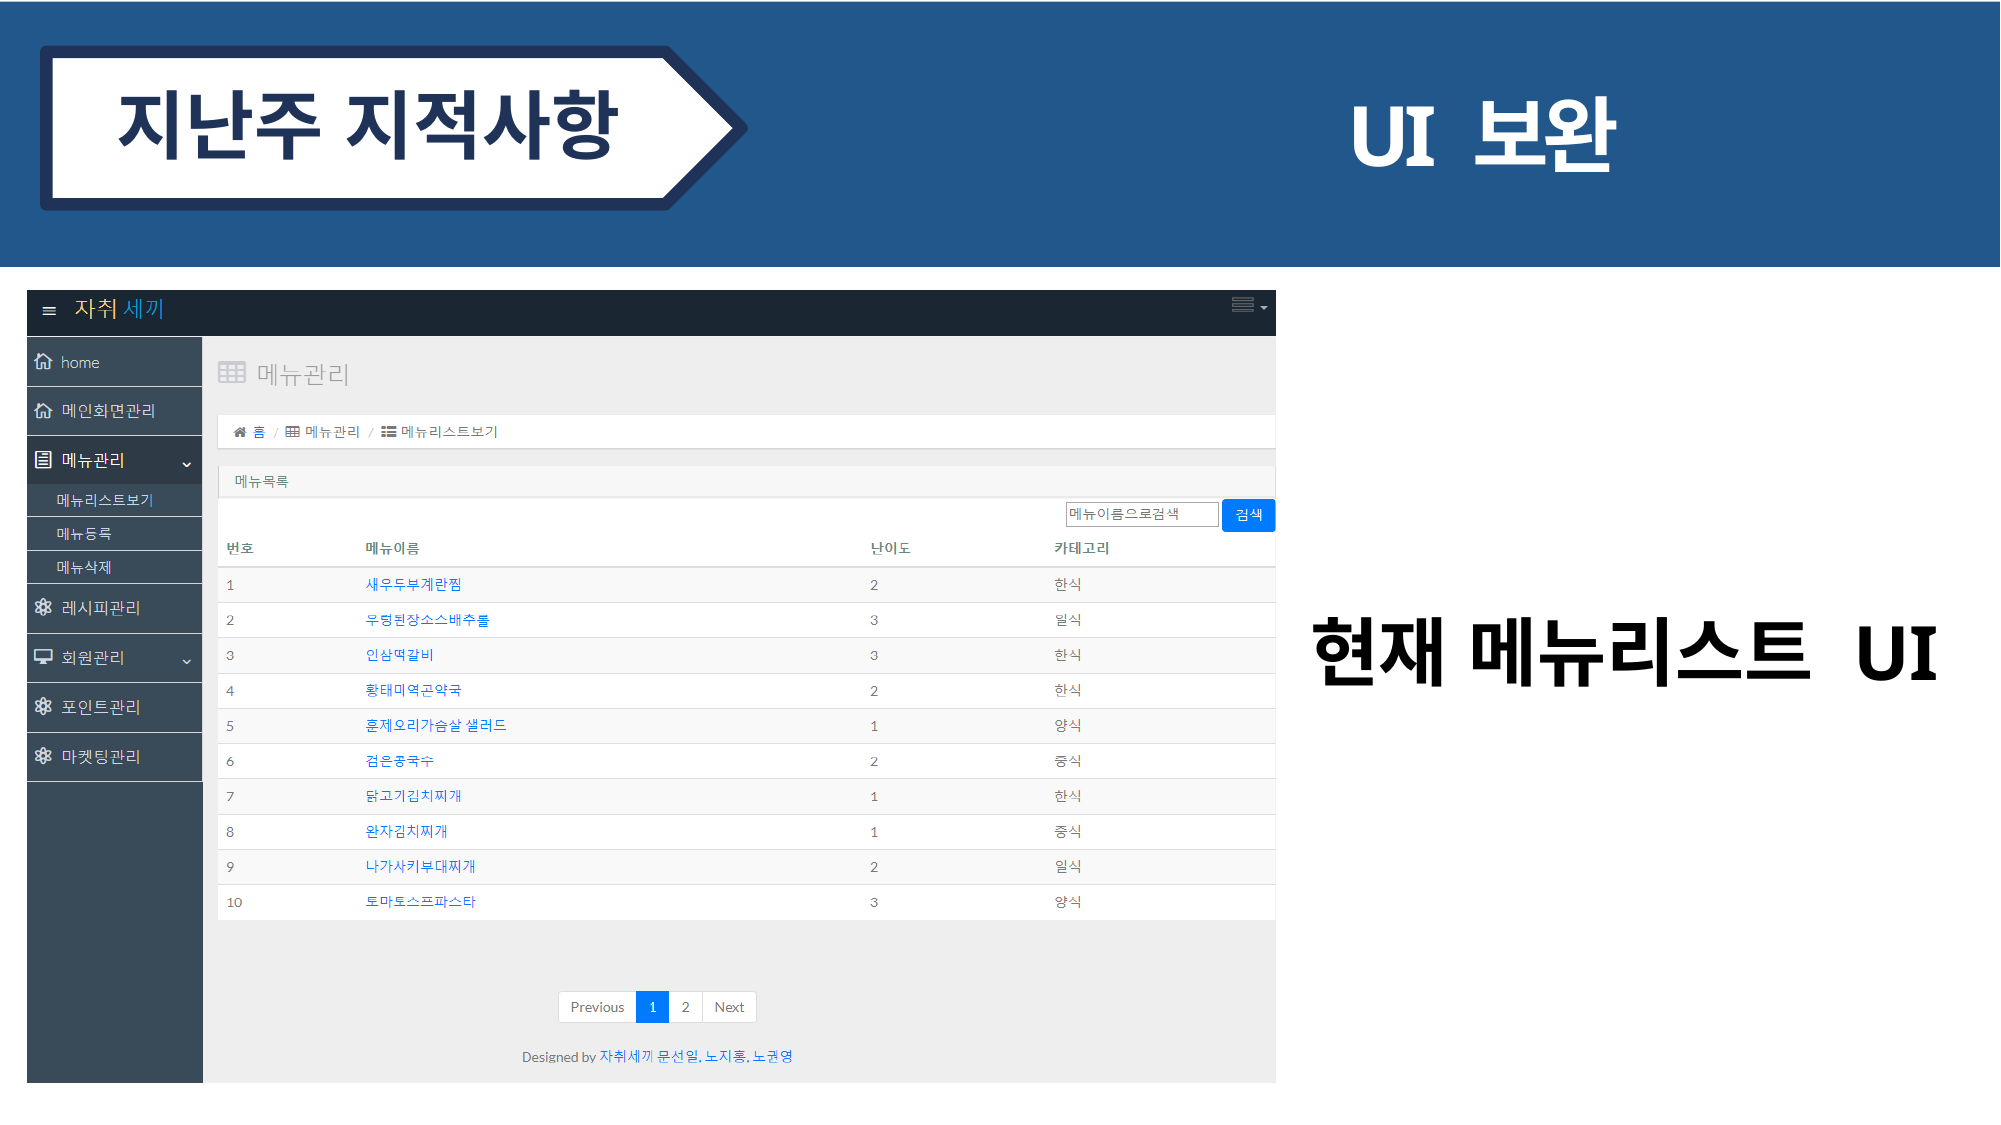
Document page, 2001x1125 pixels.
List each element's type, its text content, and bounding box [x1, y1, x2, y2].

text_box UI 보완 [1333, 76, 1634, 191]
text_box 현재 메뉴리스트 UI [1295, 598, 1964, 703]
picture [27, 290, 1277, 1084]
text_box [45, 51, 743, 205]
text_box [0, 0, 2000, 268]
